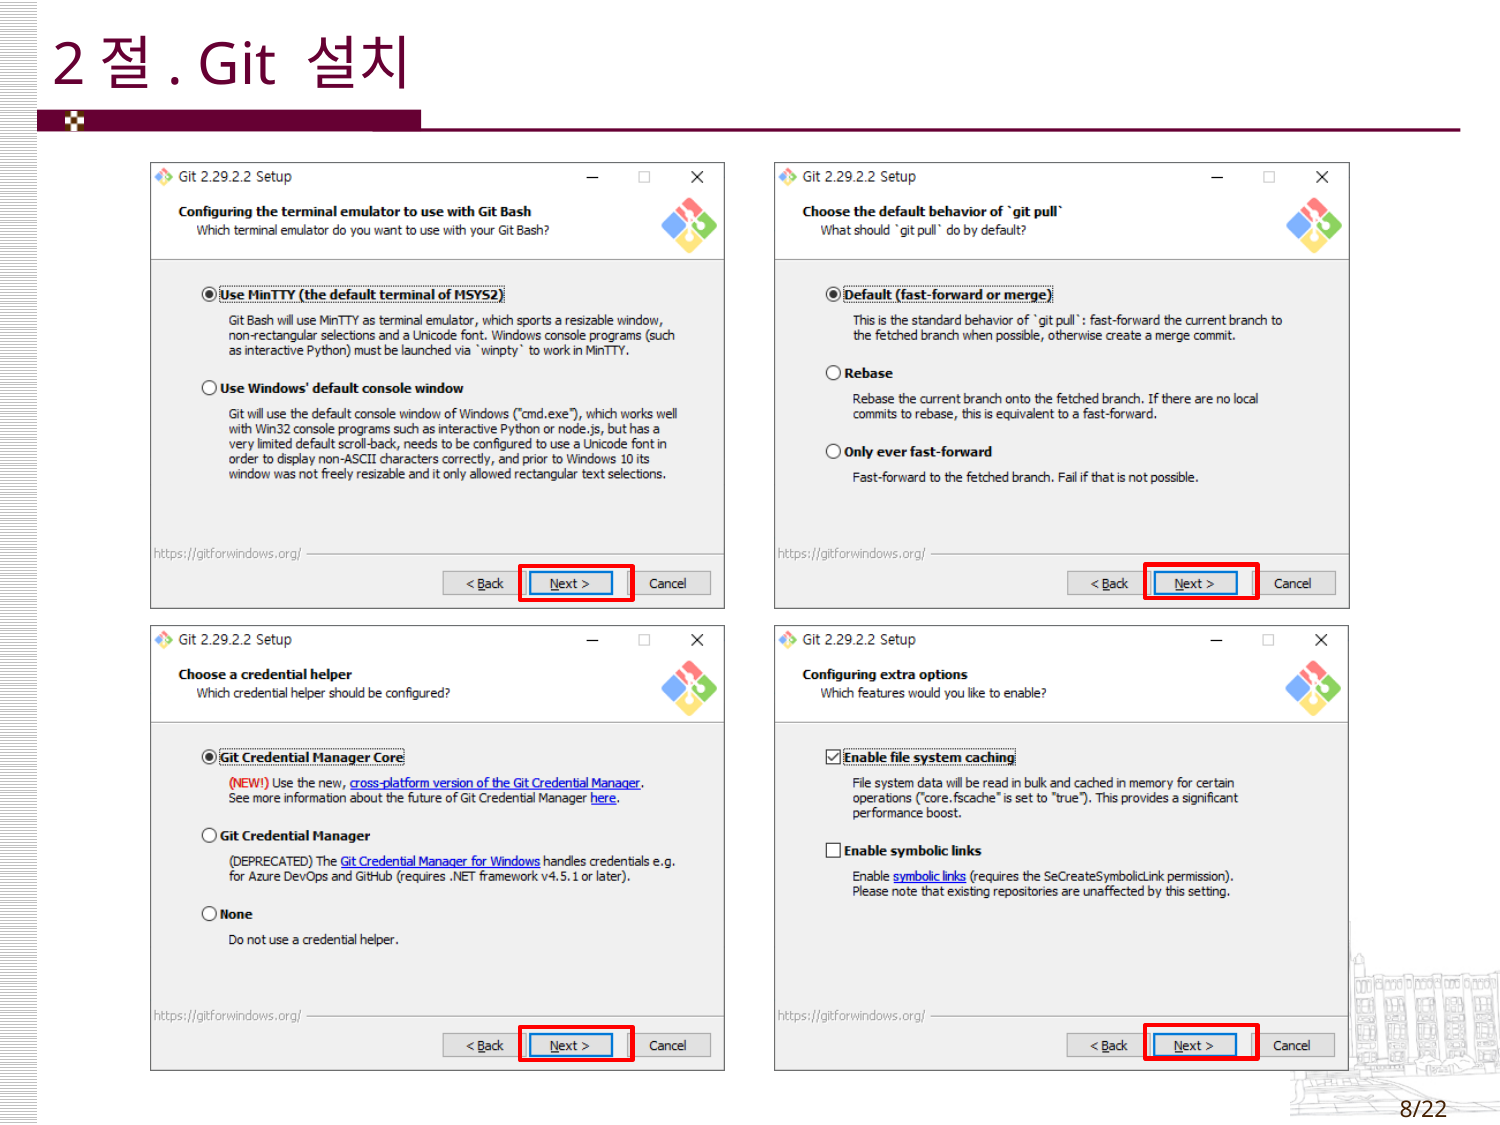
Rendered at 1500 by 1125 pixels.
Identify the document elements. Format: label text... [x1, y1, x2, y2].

picture [150, 625, 725, 1071]
picture [774, 162, 1350, 610]
title 2절. Git 설치 [37, 13, 1278, 109]
picture [150, 162, 725, 609]
picture [65, 111, 84, 131]
picture [774, 625, 1500, 1125]
